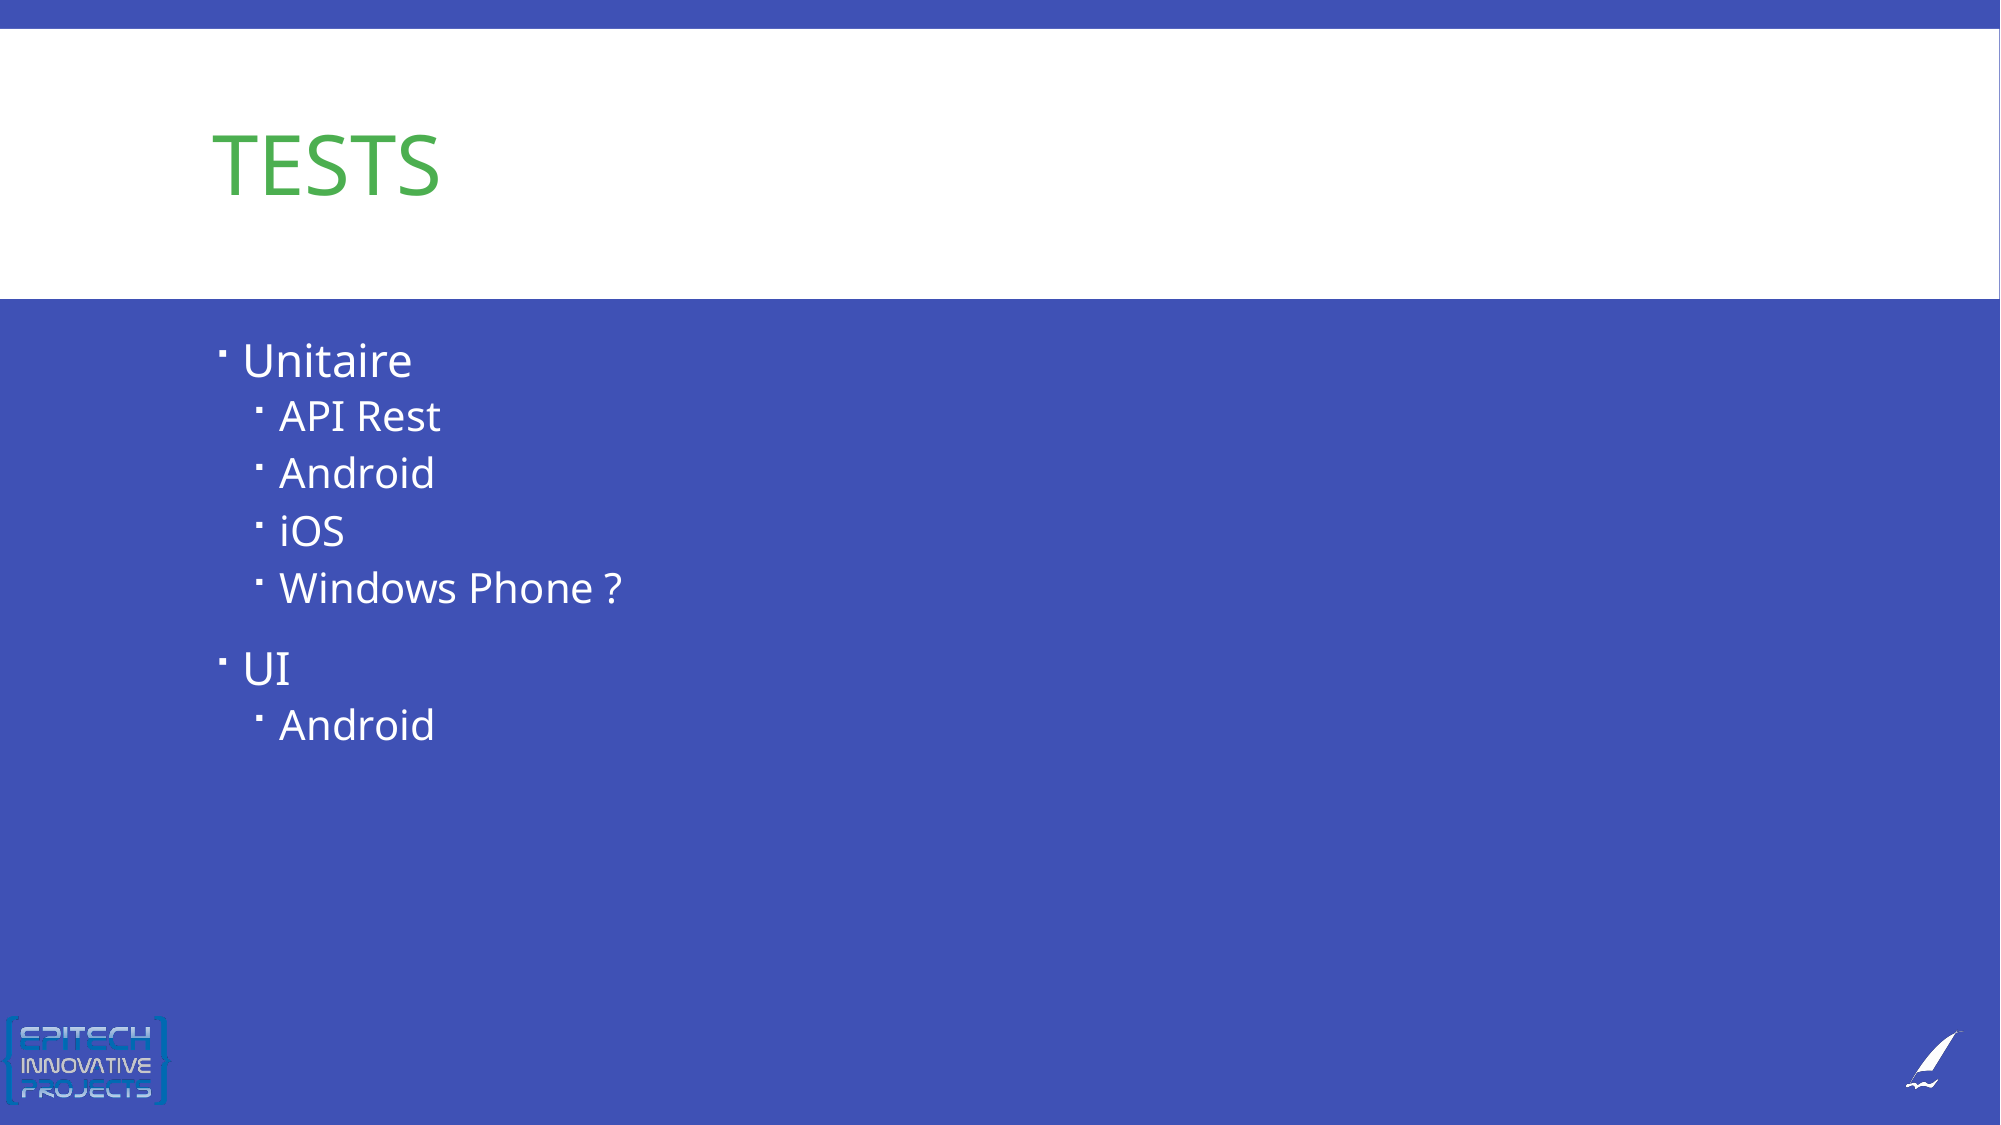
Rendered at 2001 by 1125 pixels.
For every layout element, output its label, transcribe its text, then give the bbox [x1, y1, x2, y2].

picture [0, 1016, 172, 1105]
list Unitaire API Rest Android iOS Windows Phone ? UI Android [197, 329, 1803, 1020]
title Tests [197, 46, 1803, 295]
picture [1869, 994, 2000, 1125]
